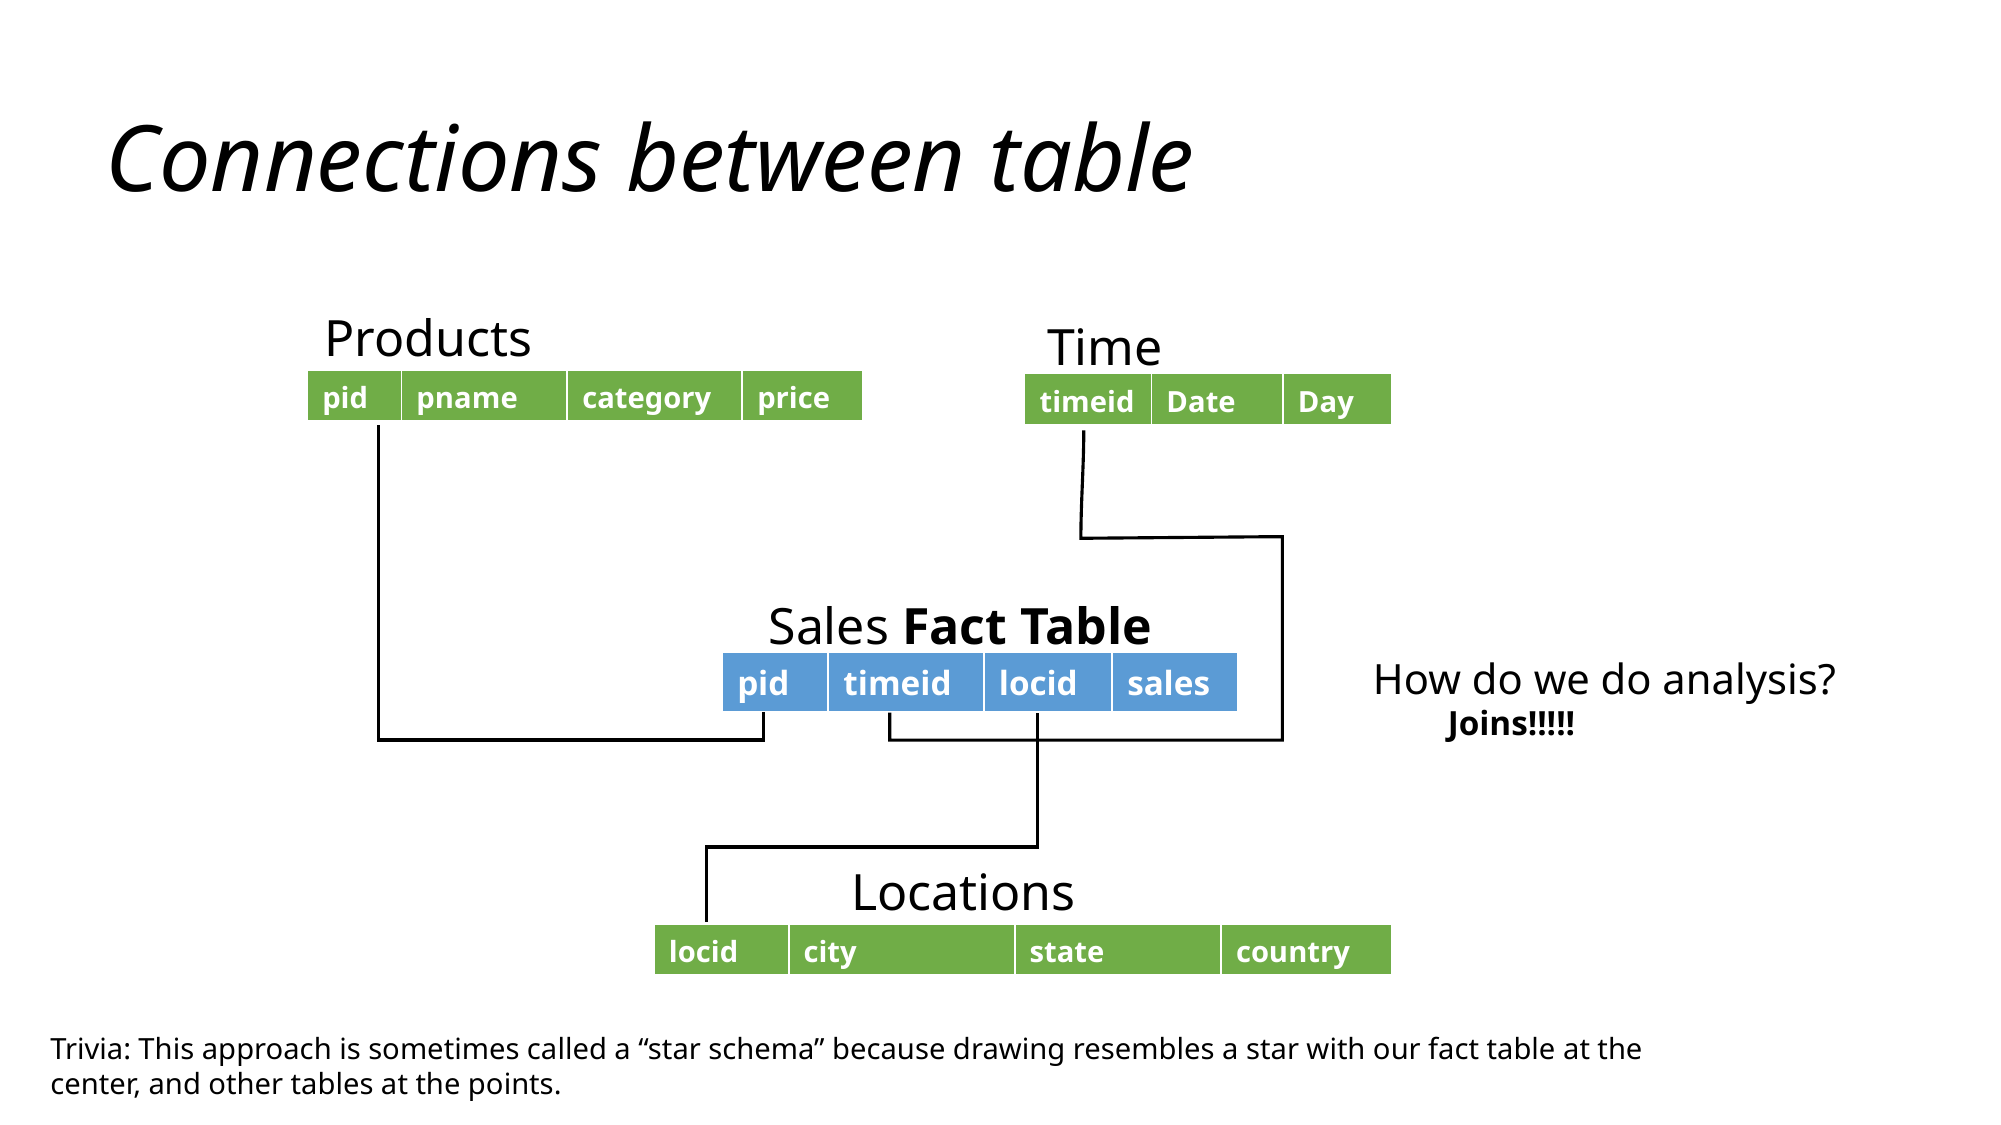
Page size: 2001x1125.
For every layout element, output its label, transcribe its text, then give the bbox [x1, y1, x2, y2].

table_header country [1222, 925, 1391, 974]
text_box [888, 430, 1284, 742]
text_box Trivia: This approach is sometimes called a “star schema” because drawing resembles a star with our fact table at the center, and other tables at the points. [35, 1023, 1684, 1108]
table_header city [790, 925, 1014, 974]
table_header price [743, 371, 862, 420]
table_header pid [308, 371, 401, 420]
text_box [377, 425, 765, 742]
title Connections between table [90, 52, 1863, 271]
text_box [705, 713, 1039, 922]
table_header state [1016, 925, 1220, 974]
table_header category [568, 371, 741, 420]
text_box Sales Fact Table [753, 587, 975, 662]
table_header locid [655, 925, 788, 974]
table_header timeid [829, 662, 923, 711]
text_box Products [309, 299, 548, 375]
text_box Locations [836, 852, 1092, 928]
table_header Day [1284, 374, 1391, 424]
text_box Time [1032, 307, 1178, 383]
table_header pname [402, 371, 566, 420]
table_header timeid [1025, 374, 1151, 424]
text_box How do we do analysis? Joins!!!!! [1358, 645, 1851, 795]
table_header Date [1152, 374, 1282, 424]
table_header pid [723, 653, 827, 711]
